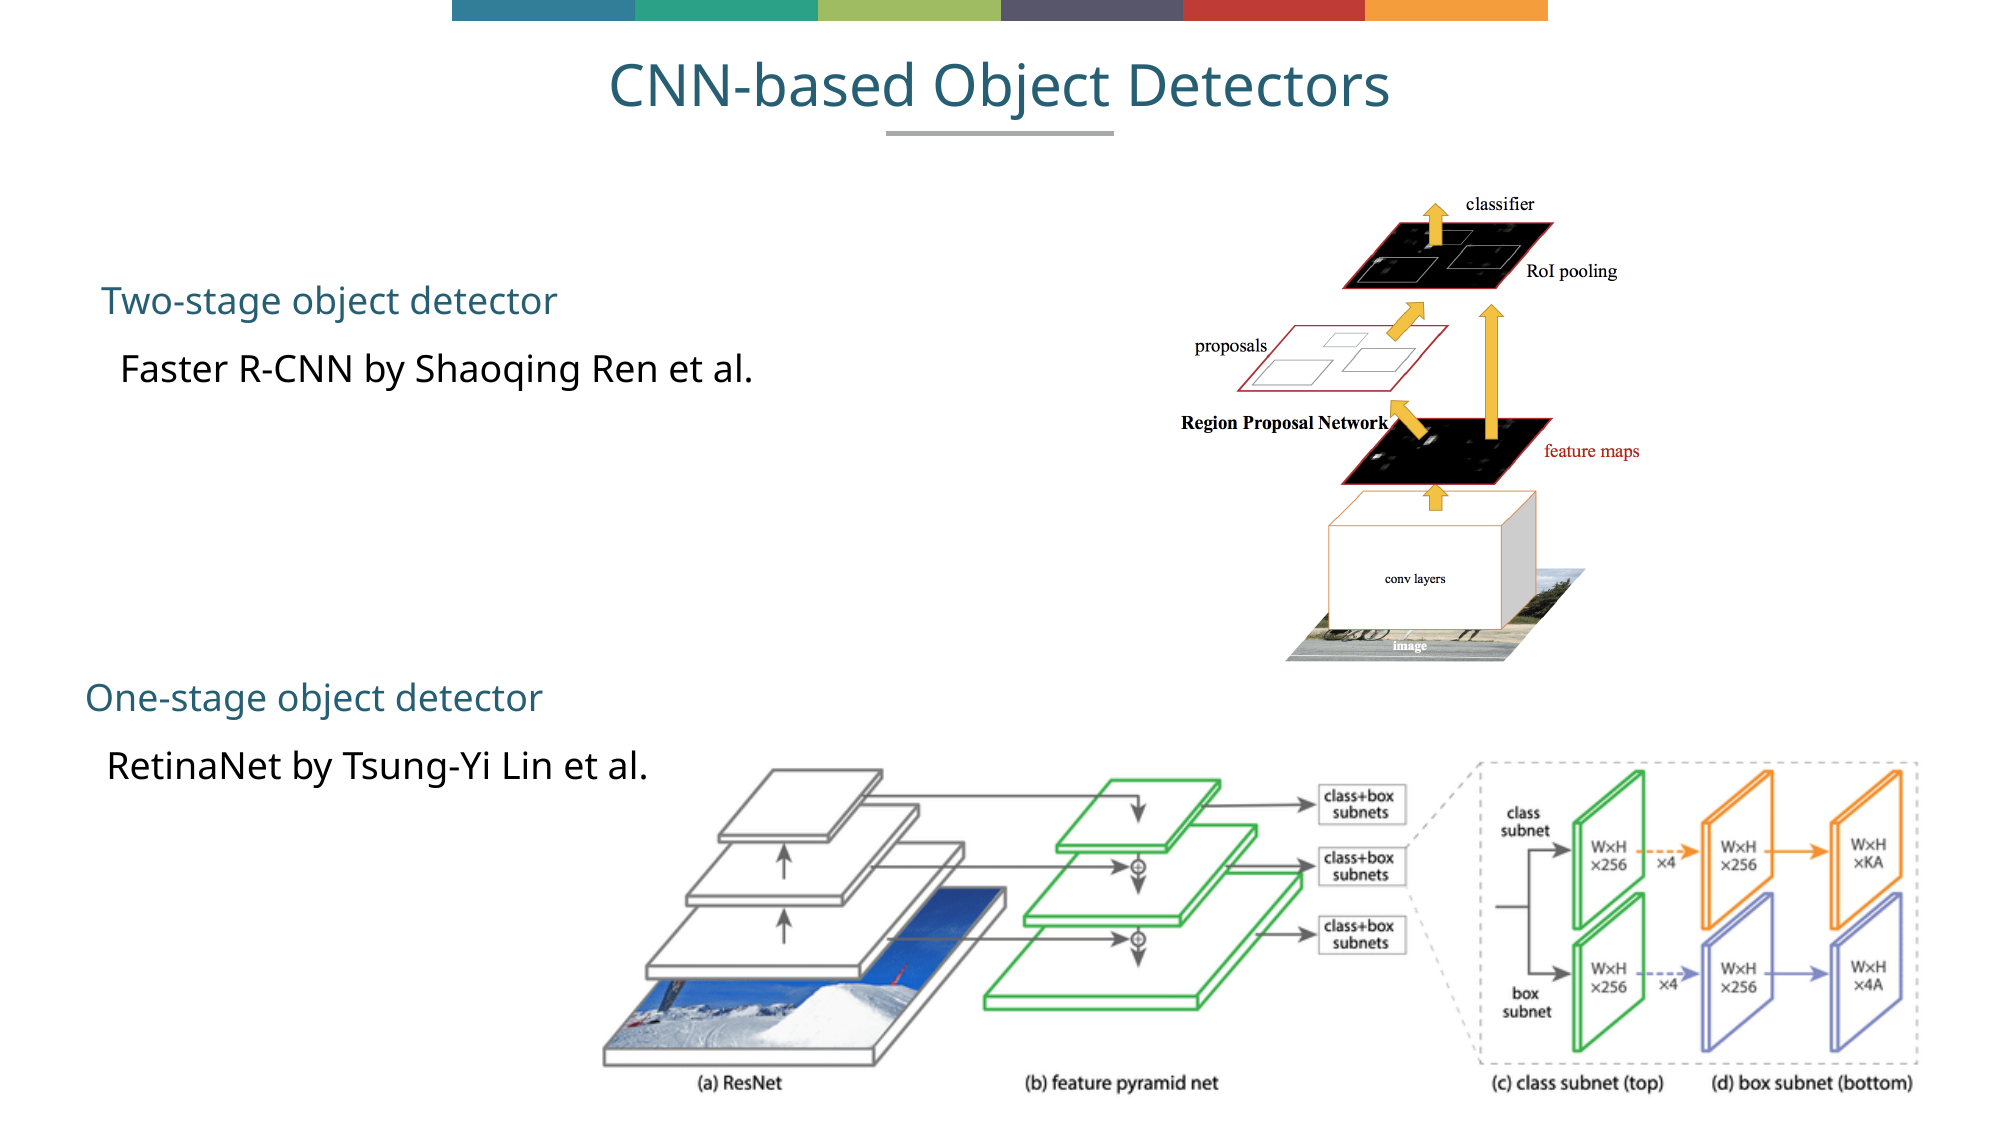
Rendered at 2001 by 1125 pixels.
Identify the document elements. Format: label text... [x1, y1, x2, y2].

text_box One-stage object detector [0, 670, 777, 724]
text_box Two-stage object detector [0, 273, 793, 327]
picture [601, 734, 1931, 1101]
title CNN-based Object Detectors [453, 48, 1547, 119]
text_box Faster R-CNN by Shaoqing Ren et al. [104, 337, 803, 398]
picture [1164, 181, 1646, 671]
text_box RetinaNet by Tsung-Yi Lin et al. [91, 734, 597, 795]
